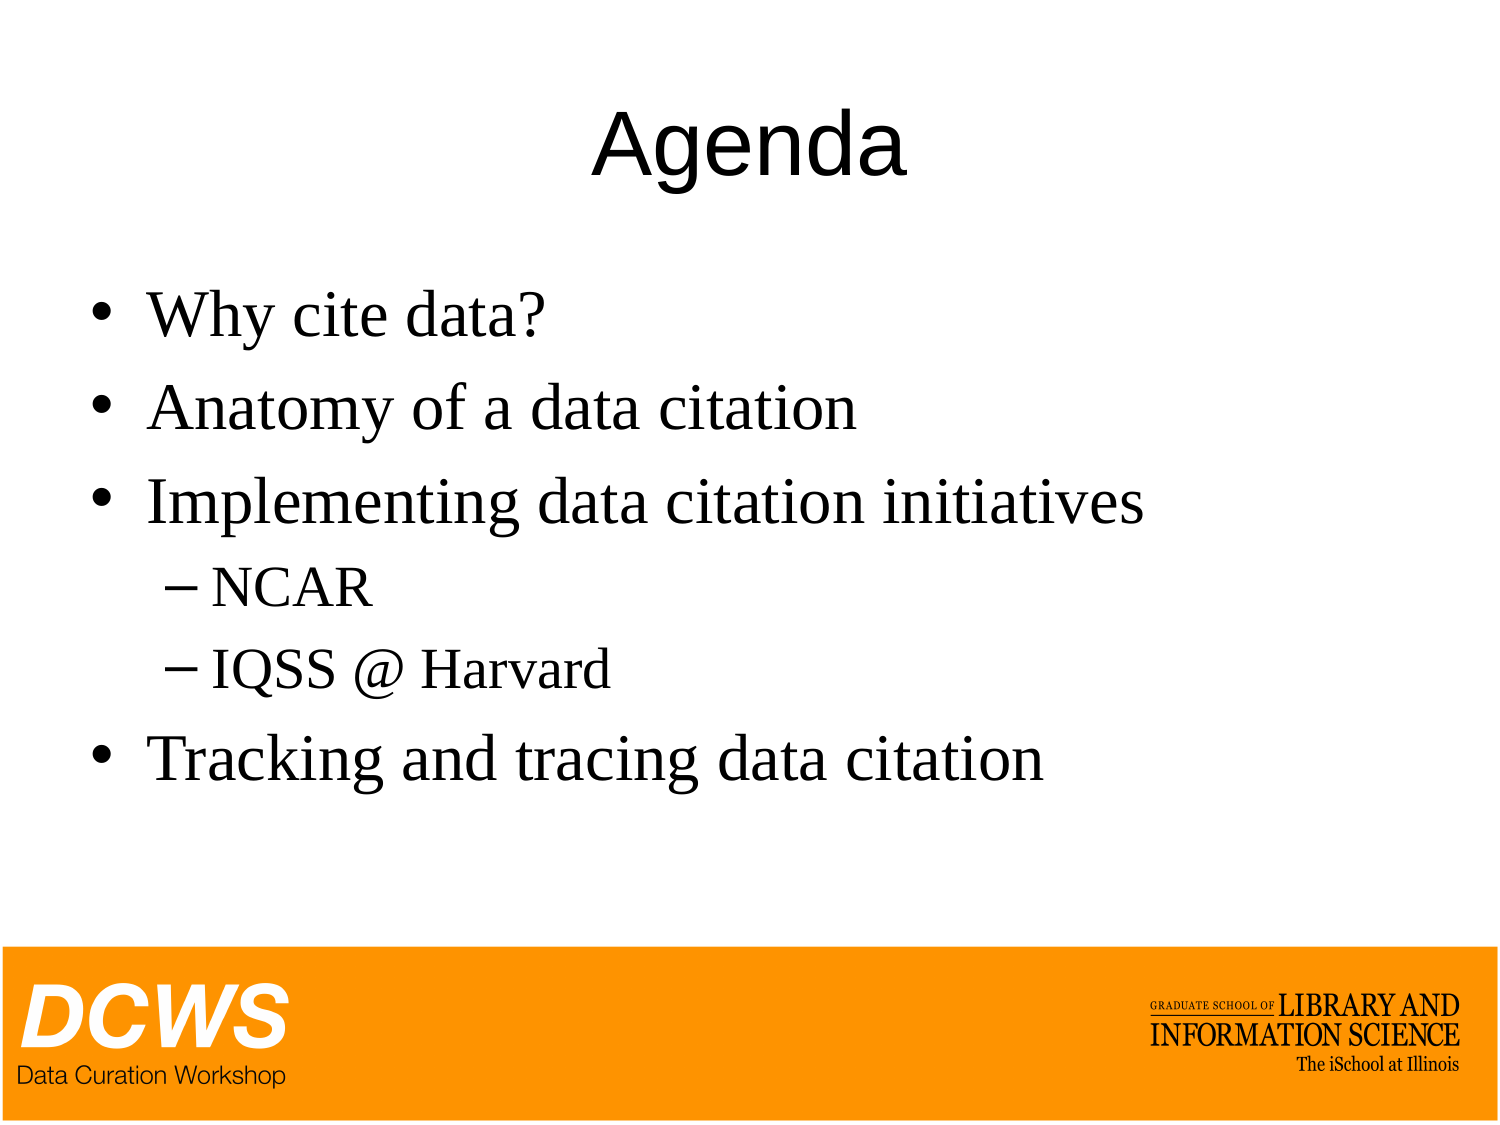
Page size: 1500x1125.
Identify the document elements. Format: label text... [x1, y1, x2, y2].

picture [0, 944, 1500, 1123]
list Why cite data? Anatomy of a data citation Implementing data citation initiatives NCAR IQSS @ Harvard Tracking and tracing data citation [75, 262, 1425, 1005]
title Agenda [75, 45, 1425, 233]
